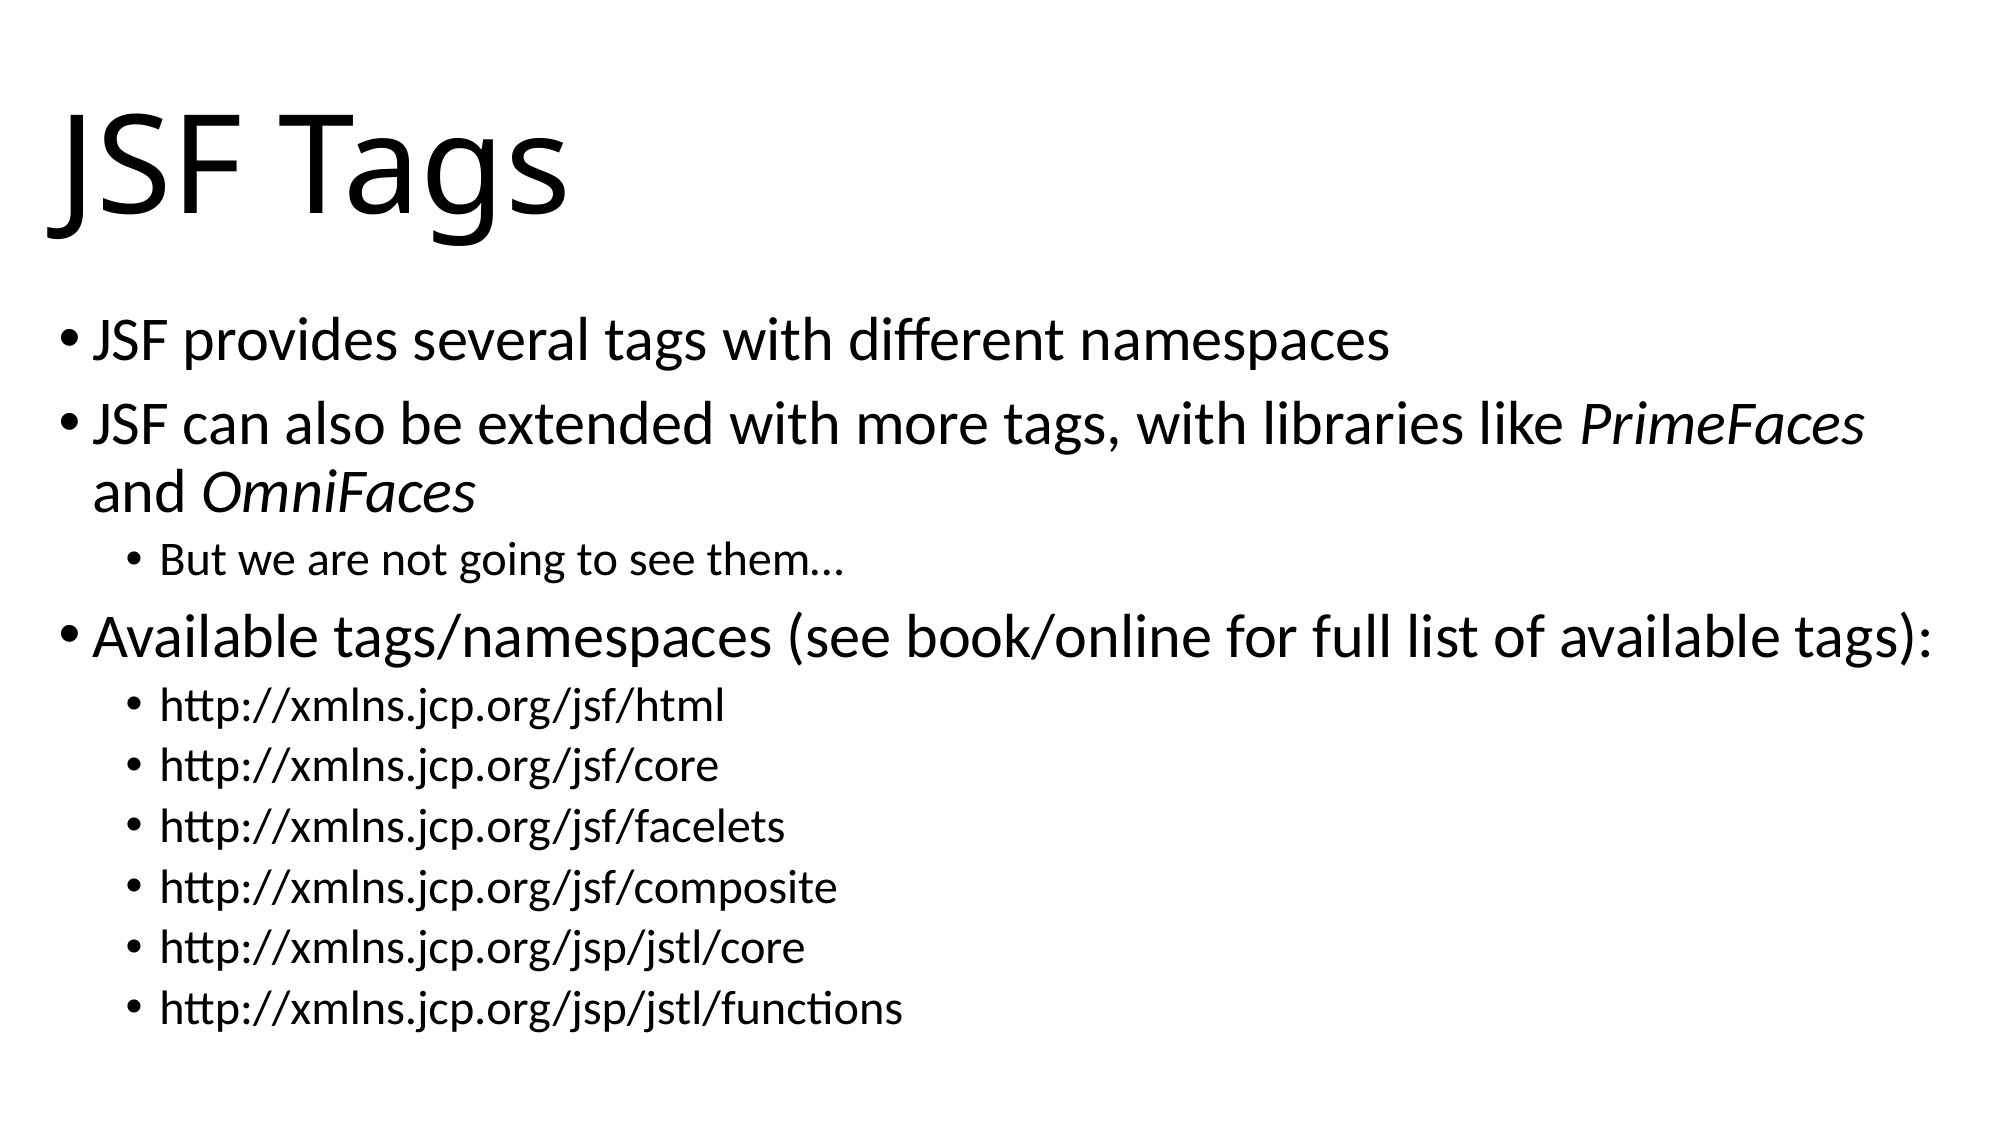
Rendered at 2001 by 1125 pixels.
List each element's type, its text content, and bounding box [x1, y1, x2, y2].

title JSF Tags [43, 59, 1959, 278]
list JSF provides several tags with different namespaces JSF can also be extended with more tags, with libraries like PrimeFaces and OmniFaces But we are not going to see them… Available tags/namespaces (see book/online for full list of available tags): http://xmlns.jcp.org/jsf/html http://xmlns.jcp.org/jsf/core http://xmlns.jcp.org/jsf/facelets http://xmlns.jcp.org/jsf/composite http://xmlns.jcp.org/jsp/jstl/core http://xmlns.jcp.org/jsp/jstl/functions [43, 299, 1959, 1100]
